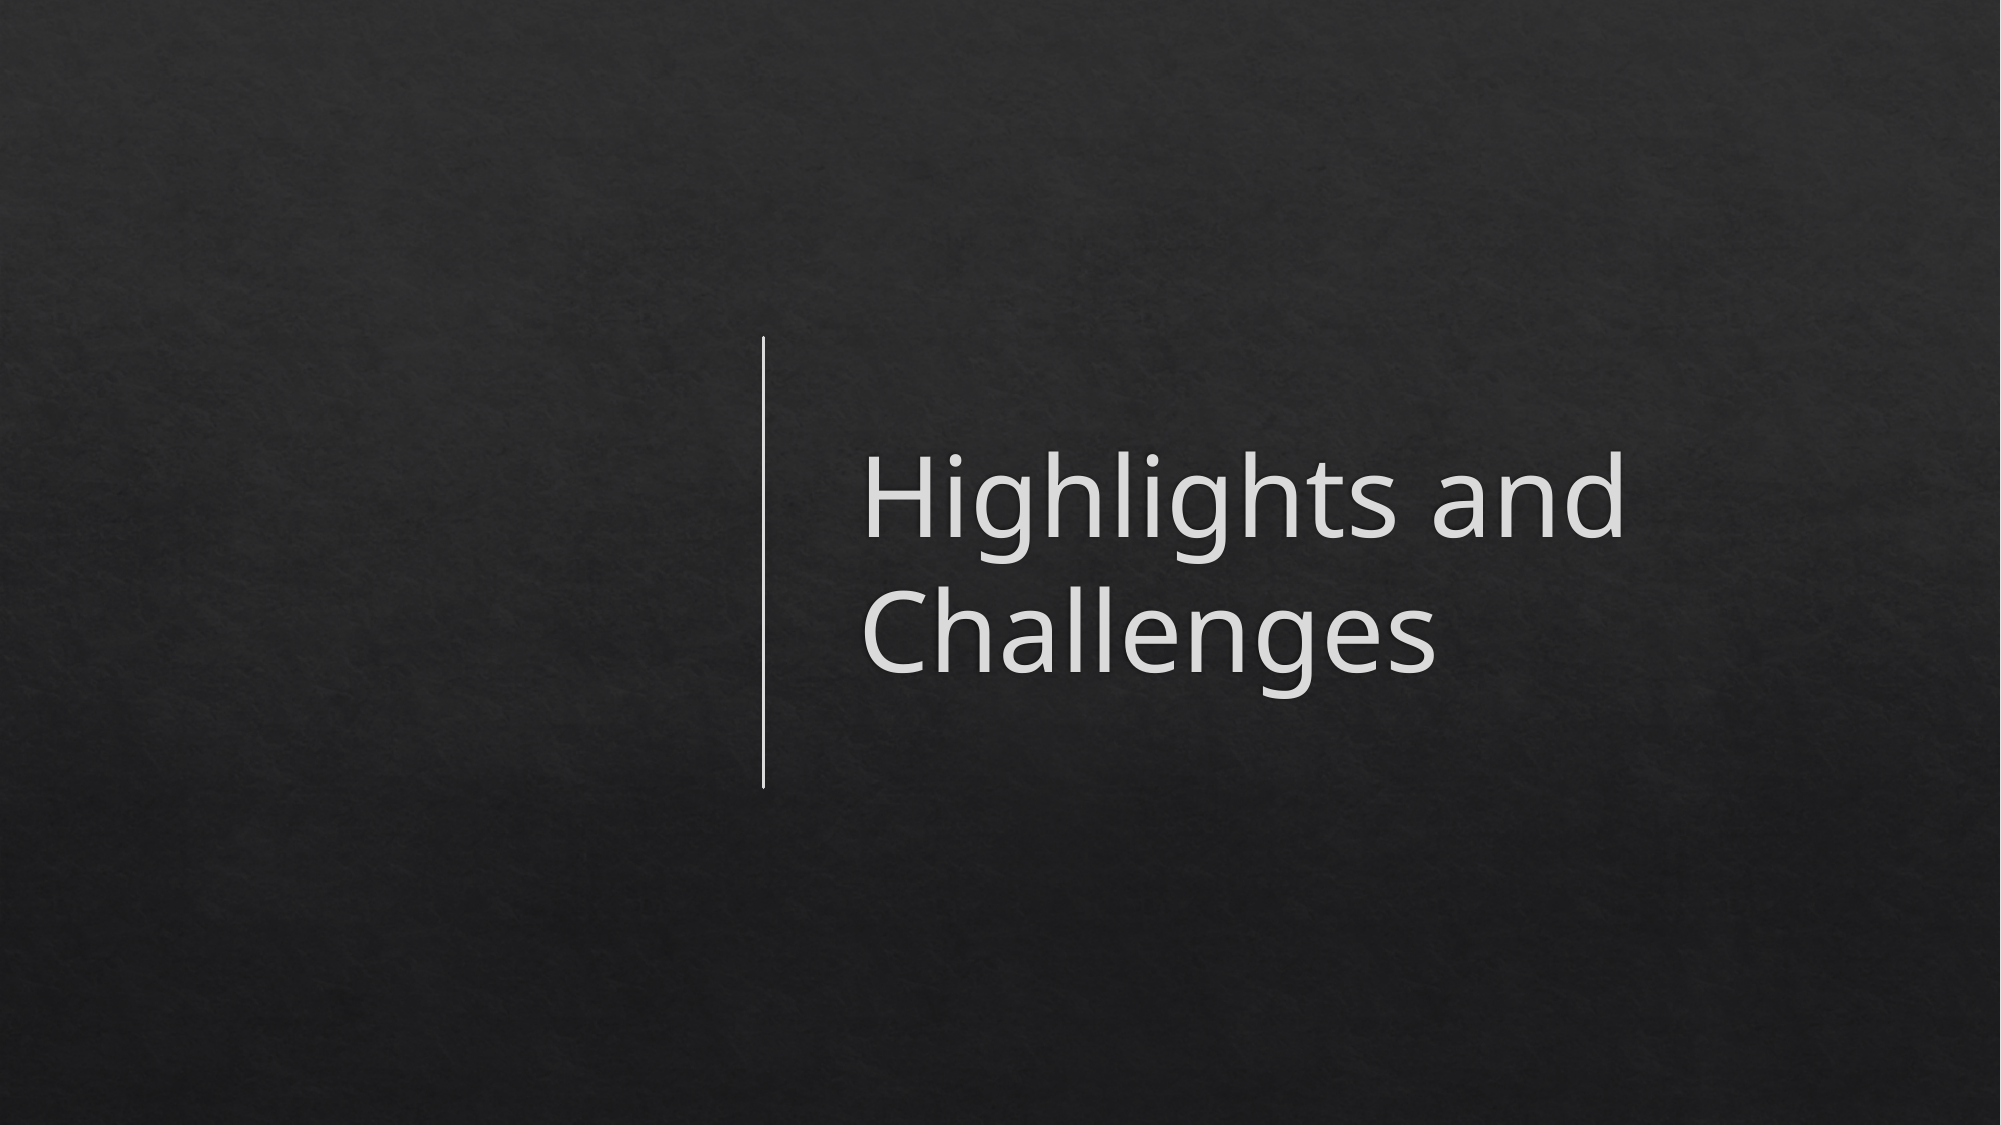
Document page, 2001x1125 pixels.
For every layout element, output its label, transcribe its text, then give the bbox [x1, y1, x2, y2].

title Highlights and Challenges [843, 179, 1835, 939]
text_box [0, 0, 2000, 1125]
